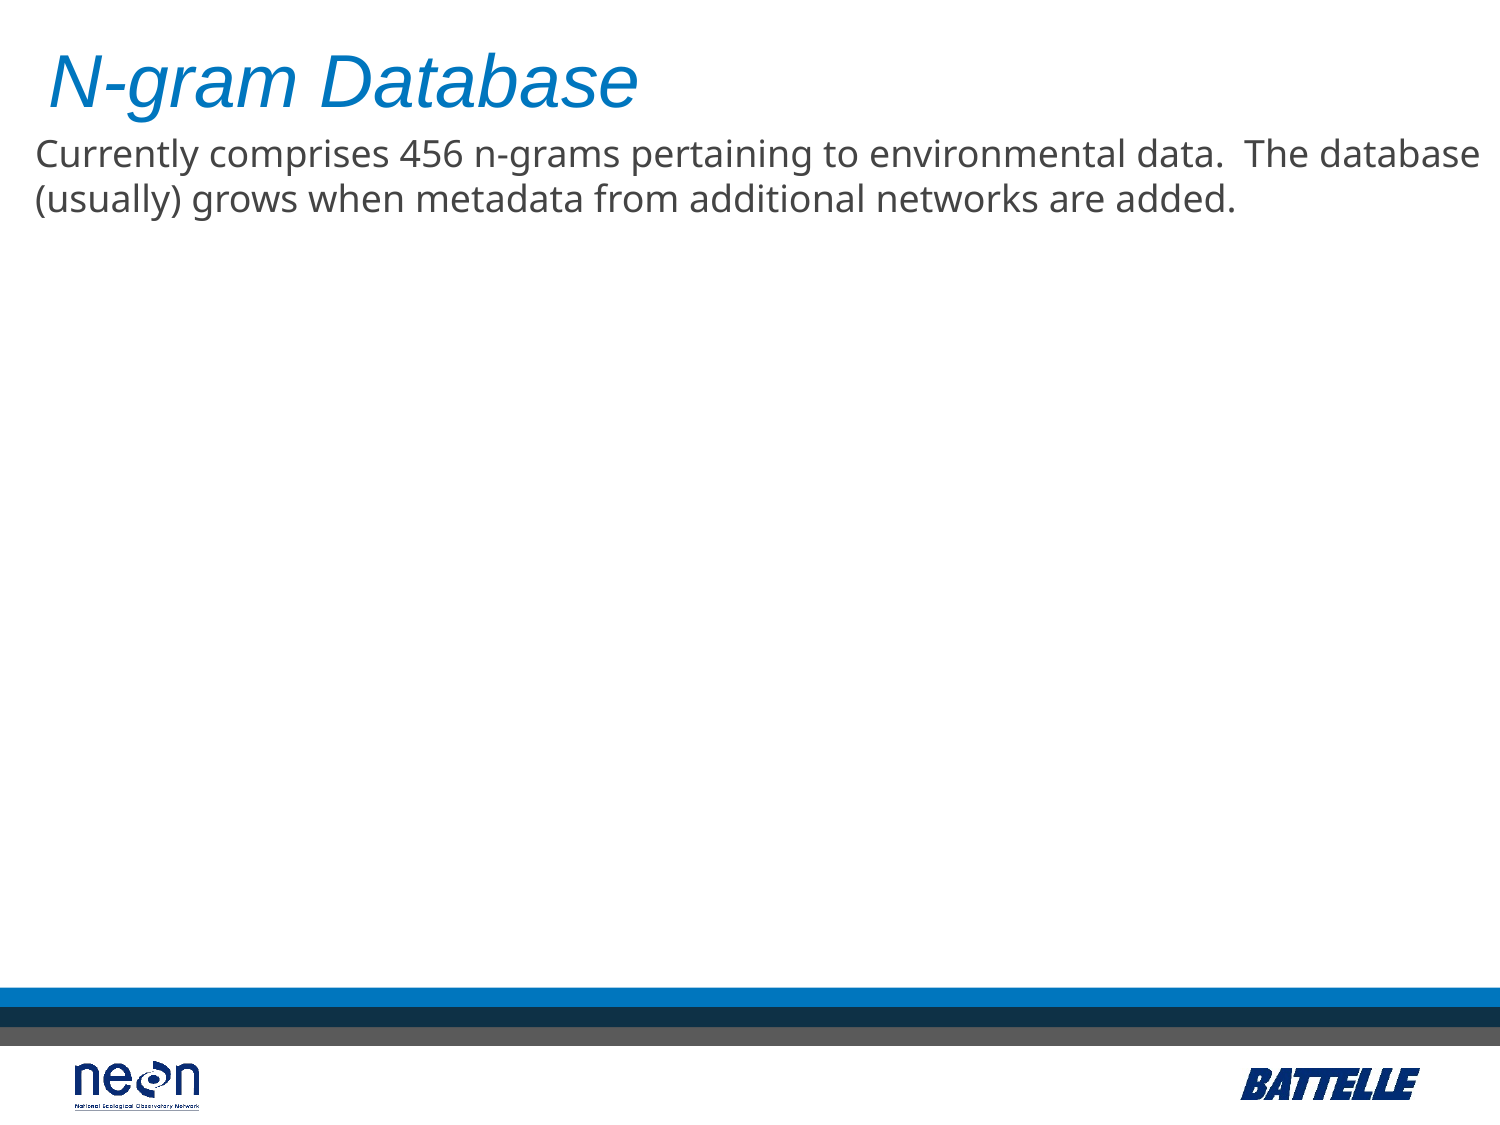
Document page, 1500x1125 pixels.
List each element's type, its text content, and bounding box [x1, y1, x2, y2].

picture [1240, 1068, 1420, 1100]
text_box N-gram Database [48, 40, 1216, 122]
text_box Currently comprises 456 n-grams pertaining to environmental data. The database (usually) grows when metadata from additional networks are added. [20, 122, 1500, 453]
picture [75, 1061, 199, 1111]
